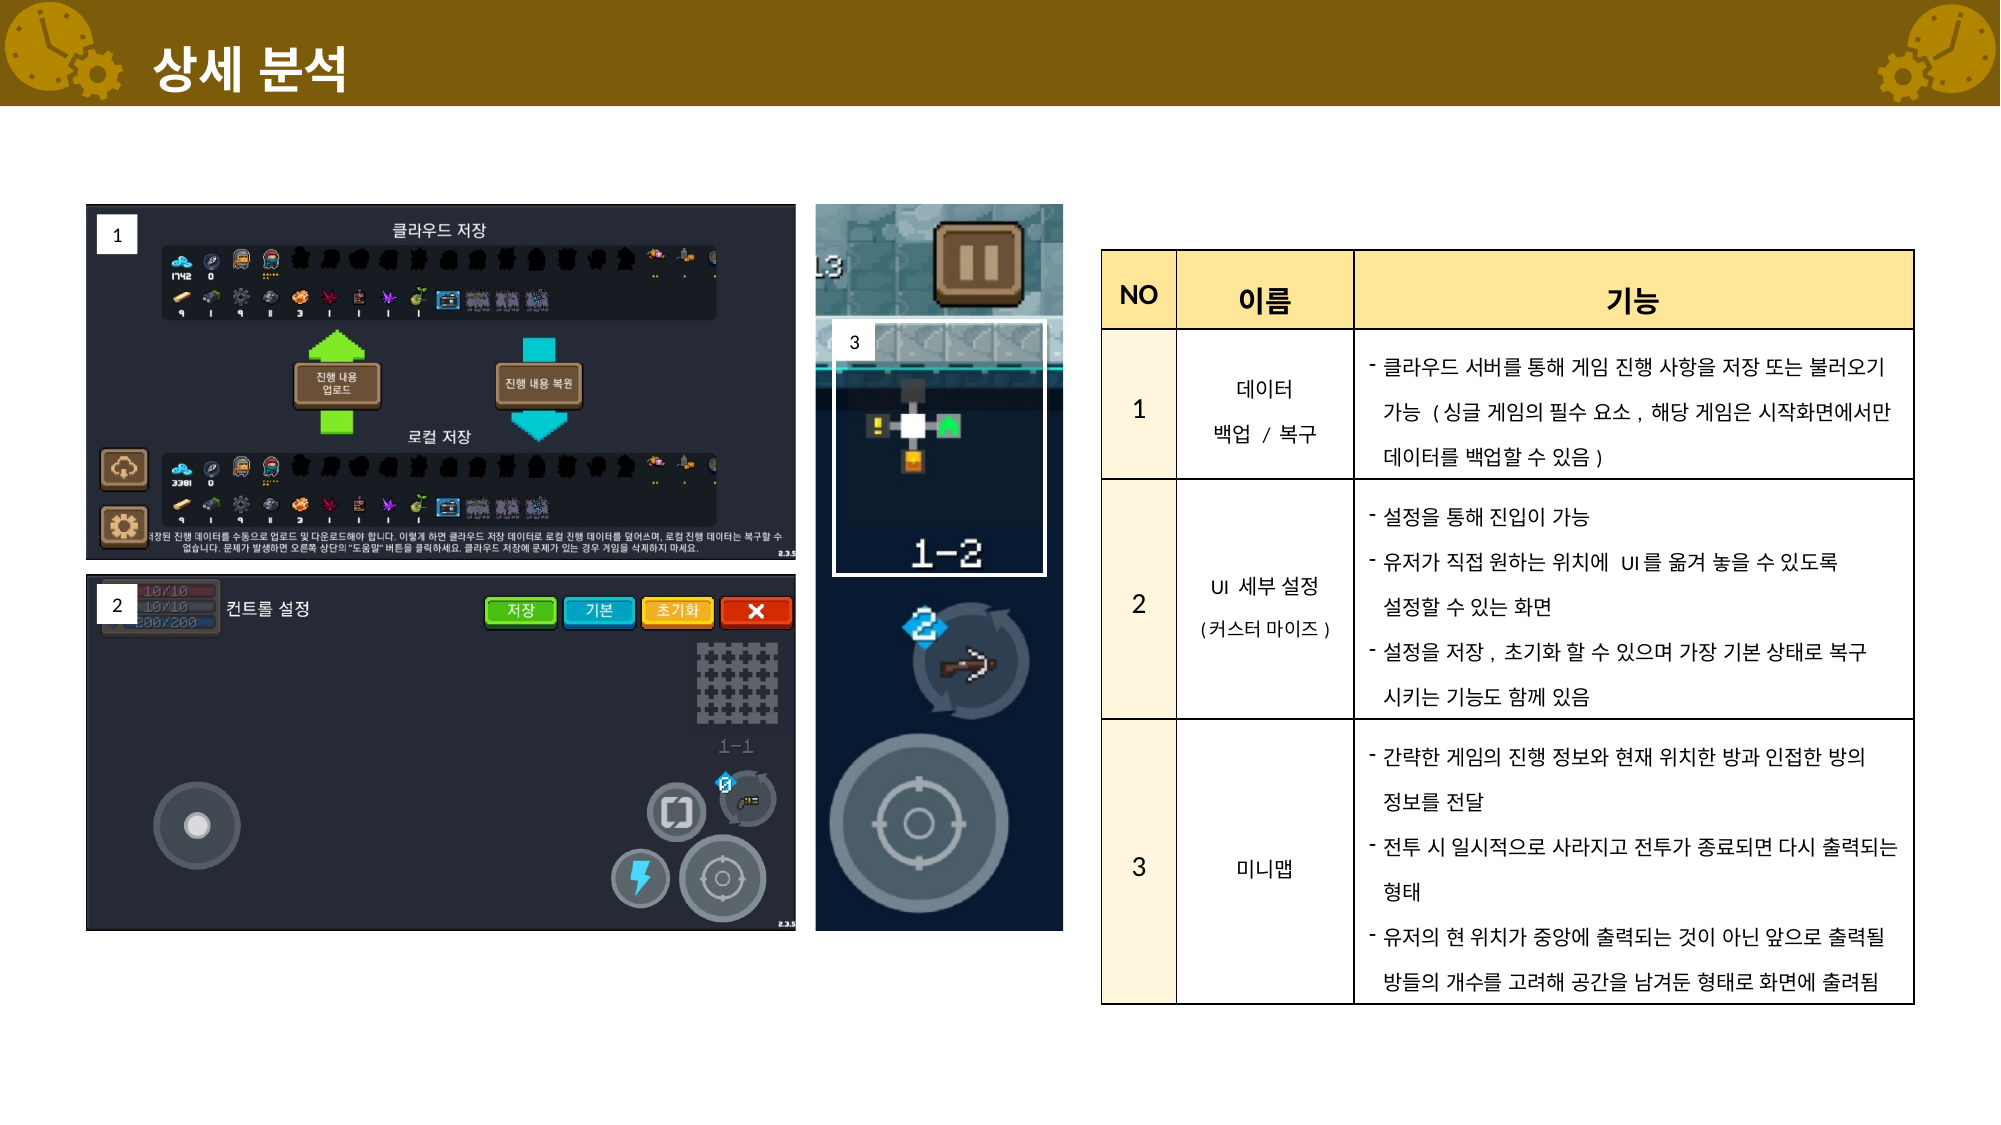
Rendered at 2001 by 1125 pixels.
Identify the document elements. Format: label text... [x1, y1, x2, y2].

text_box 상세 분석 [137, 14, 1863, 93]
table_cell 클라우드 서버를 통해 게임 진행 사항을 저장 또는 불러오기 가능 (싱글 게임의 필수 요소, 해당 게임은 시작화면에서만 데이터를 백업할 수 있음) [1355, 330, 1913, 478]
table_cell 미니맵 [1177, 720, 1353, 1003]
table_cell 설정을 통해 진입이 가능 유저가 직접 원하는 위치에 UI를 옮겨 놓을 수 있도록 설정할 수 있는 화면 설정을 저장, 초기화 할 수 있으며 가장 기본 상태로 복구 시키는 기능도 함께 있음 [1355, 480, 1913, 718]
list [86, 204, 796, 560]
table_cell 1 [1102, 330, 1176, 478]
table_header NO [1102, 251, 1176, 328]
table_cell 3 [1102, 720, 1176, 1003]
picture [86, 574, 796, 931]
table_cell 데이터 백업 / 복구 [1177, 330, 1353, 478]
table_header 이름 [1177, 251, 1353, 328]
table_header 기능 [1355, 251, 1913, 328]
table_cell 간략한 게임의 진행 정보와 현재 위치한 방과 인접한 방의 정보를 전달 전투 시 일시적으로 사라지고 전투가 종료되면 다시 출력되는 형태 유저의 현 위치가 중앙에 출력되는 것이 아닌 앞으로 출력될 방들의 개수를 고려해 공간을 남겨둔 형태로 화면에 출려됨 [1355, 720, 1913, 1003]
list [815, 204, 1064, 931]
table_cell UI 세부 설정 (커스터 마이즈) [1177, 480, 1353, 718]
table_cell 2 [1102, 480, 1176, 718]
